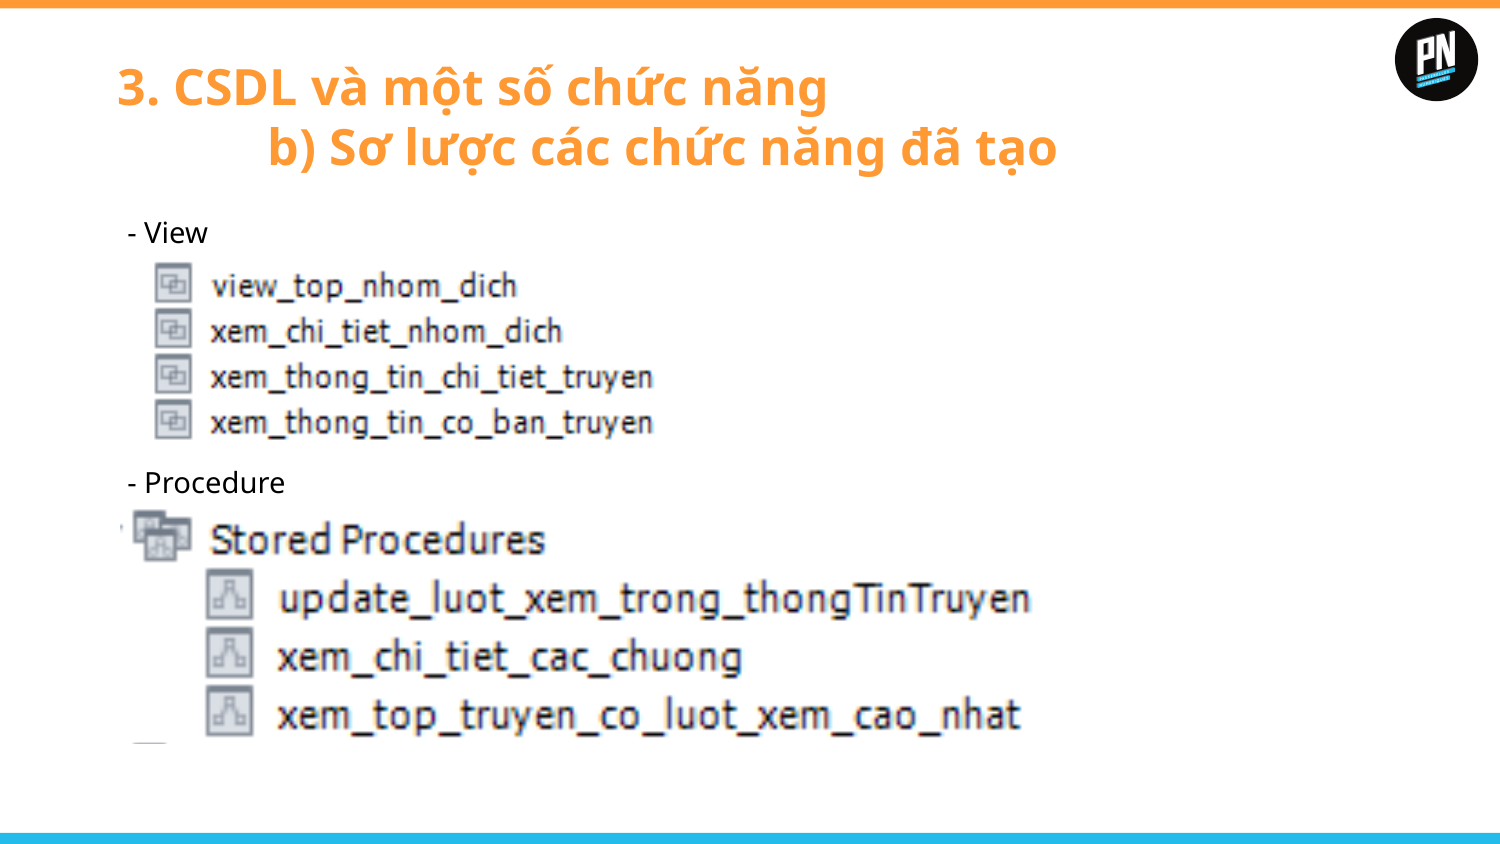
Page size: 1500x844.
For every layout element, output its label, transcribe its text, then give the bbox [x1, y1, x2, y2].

picture [1394, 17, 1479, 102]
text_box 3. CSDL và một số chức năng b) Sơ lược các chức năng đã tạo [103, 47, 1397, 147]
picture [120, 507, 1120, 744]
list - View [112, 207, 1003, 259]
text_box - Procedure [112, 457, 1003, 509]
picture [149, 258, 871, 449]
